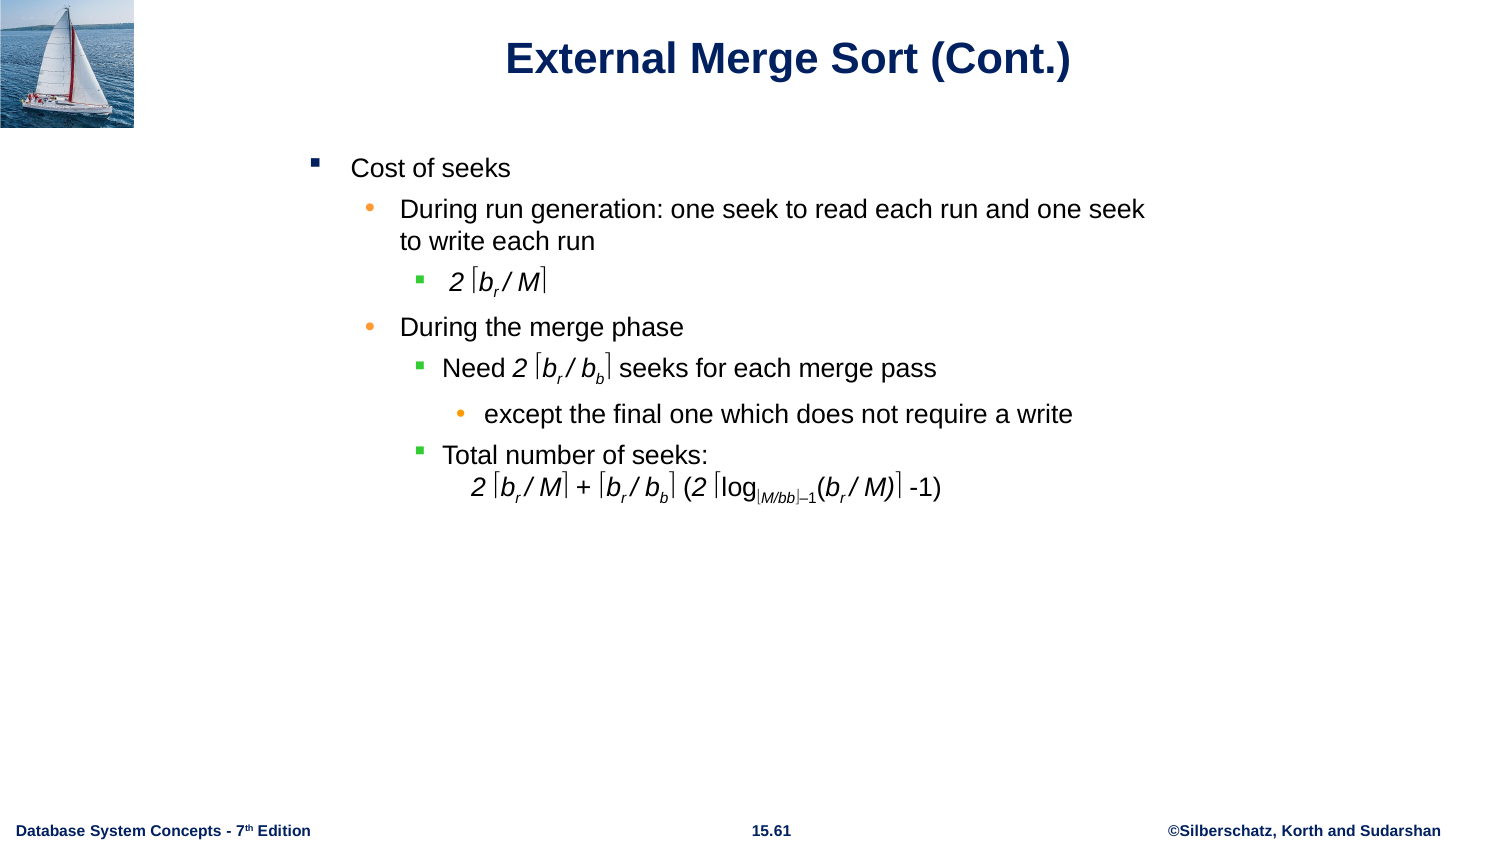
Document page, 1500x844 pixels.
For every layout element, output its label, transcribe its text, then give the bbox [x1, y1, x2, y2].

list Cost of seeks During run generation: one seek to read each run and one seek to write each run 2 br / M During the merge phase Need 2 br / bb seeks for each merge pass except the final one which does not require a write Total number of seeks: 2 br / M + br / bb (2 logM/bb–1(br / M) -1) [293, 143, 1168, 533]
title External Merge Sort (Cont.) [125, 14, 1452, 90]
picture [0, 0, 134, 128]
